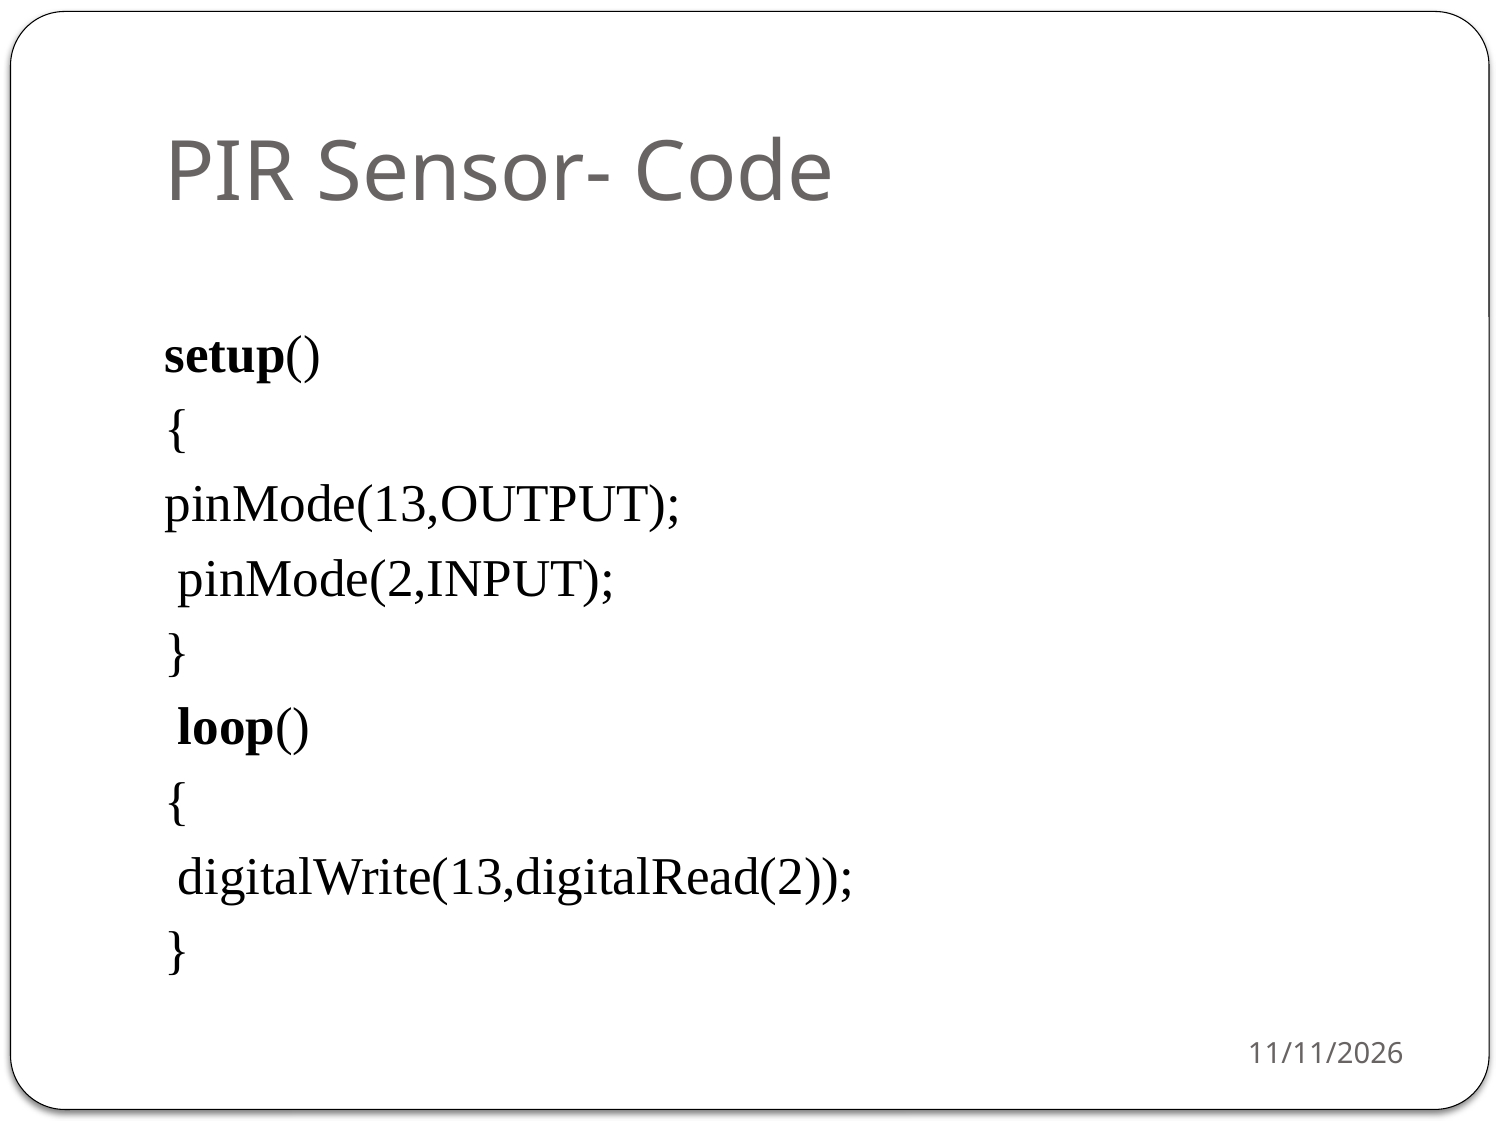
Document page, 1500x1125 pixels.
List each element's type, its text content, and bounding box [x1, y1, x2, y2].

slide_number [1012, 1015, 1419, 1094]
list //Simple PIR sketch: setup() { pinMode(13,OUTPUT); pinMode(2,INPUT); } loop() { digitalWrite(13,digitalRead(2)); } [150, 237, 1425, 988]
title PIR Sensor- Code [150, 45, 1425, 233]
